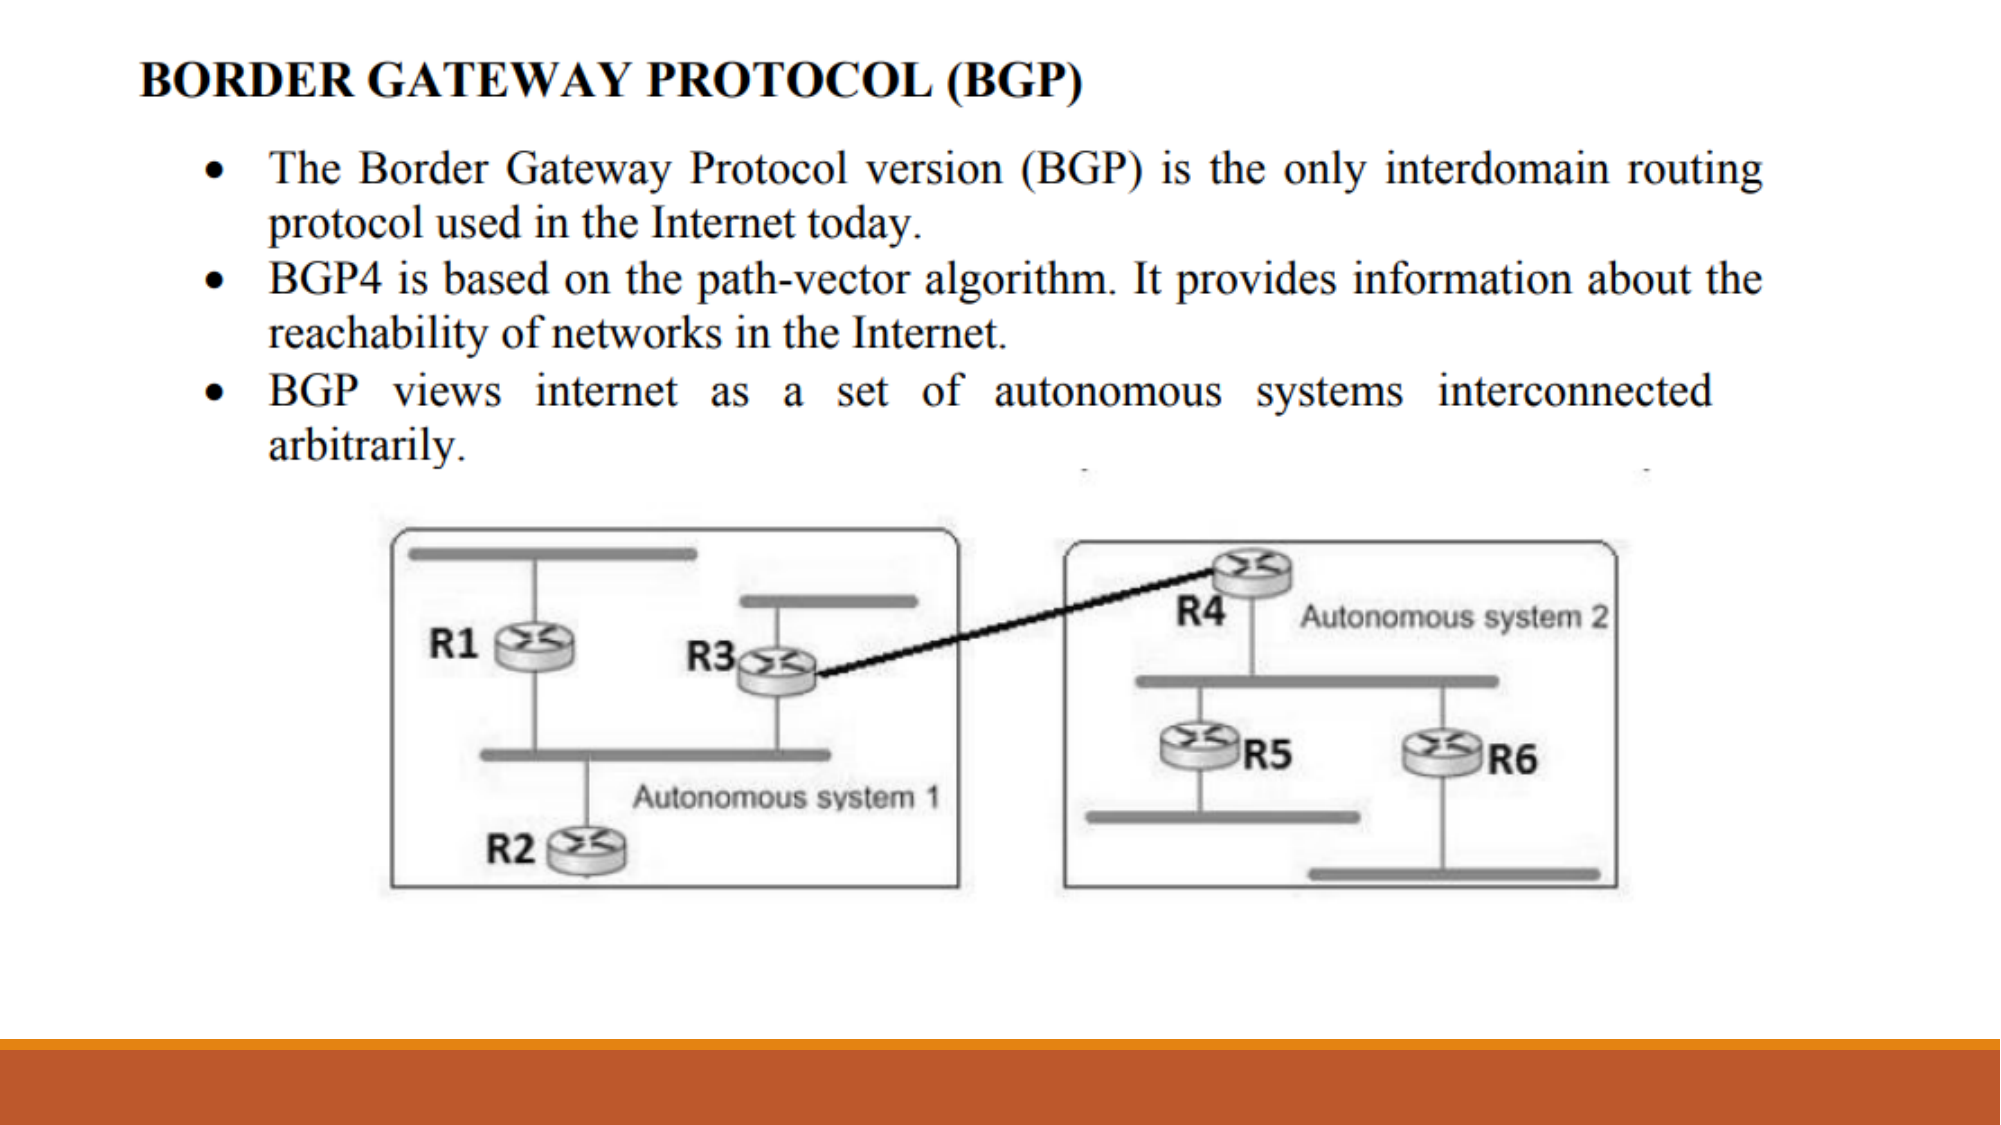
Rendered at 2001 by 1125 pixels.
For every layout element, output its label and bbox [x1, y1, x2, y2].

list [72, 29, 1893, 951]
